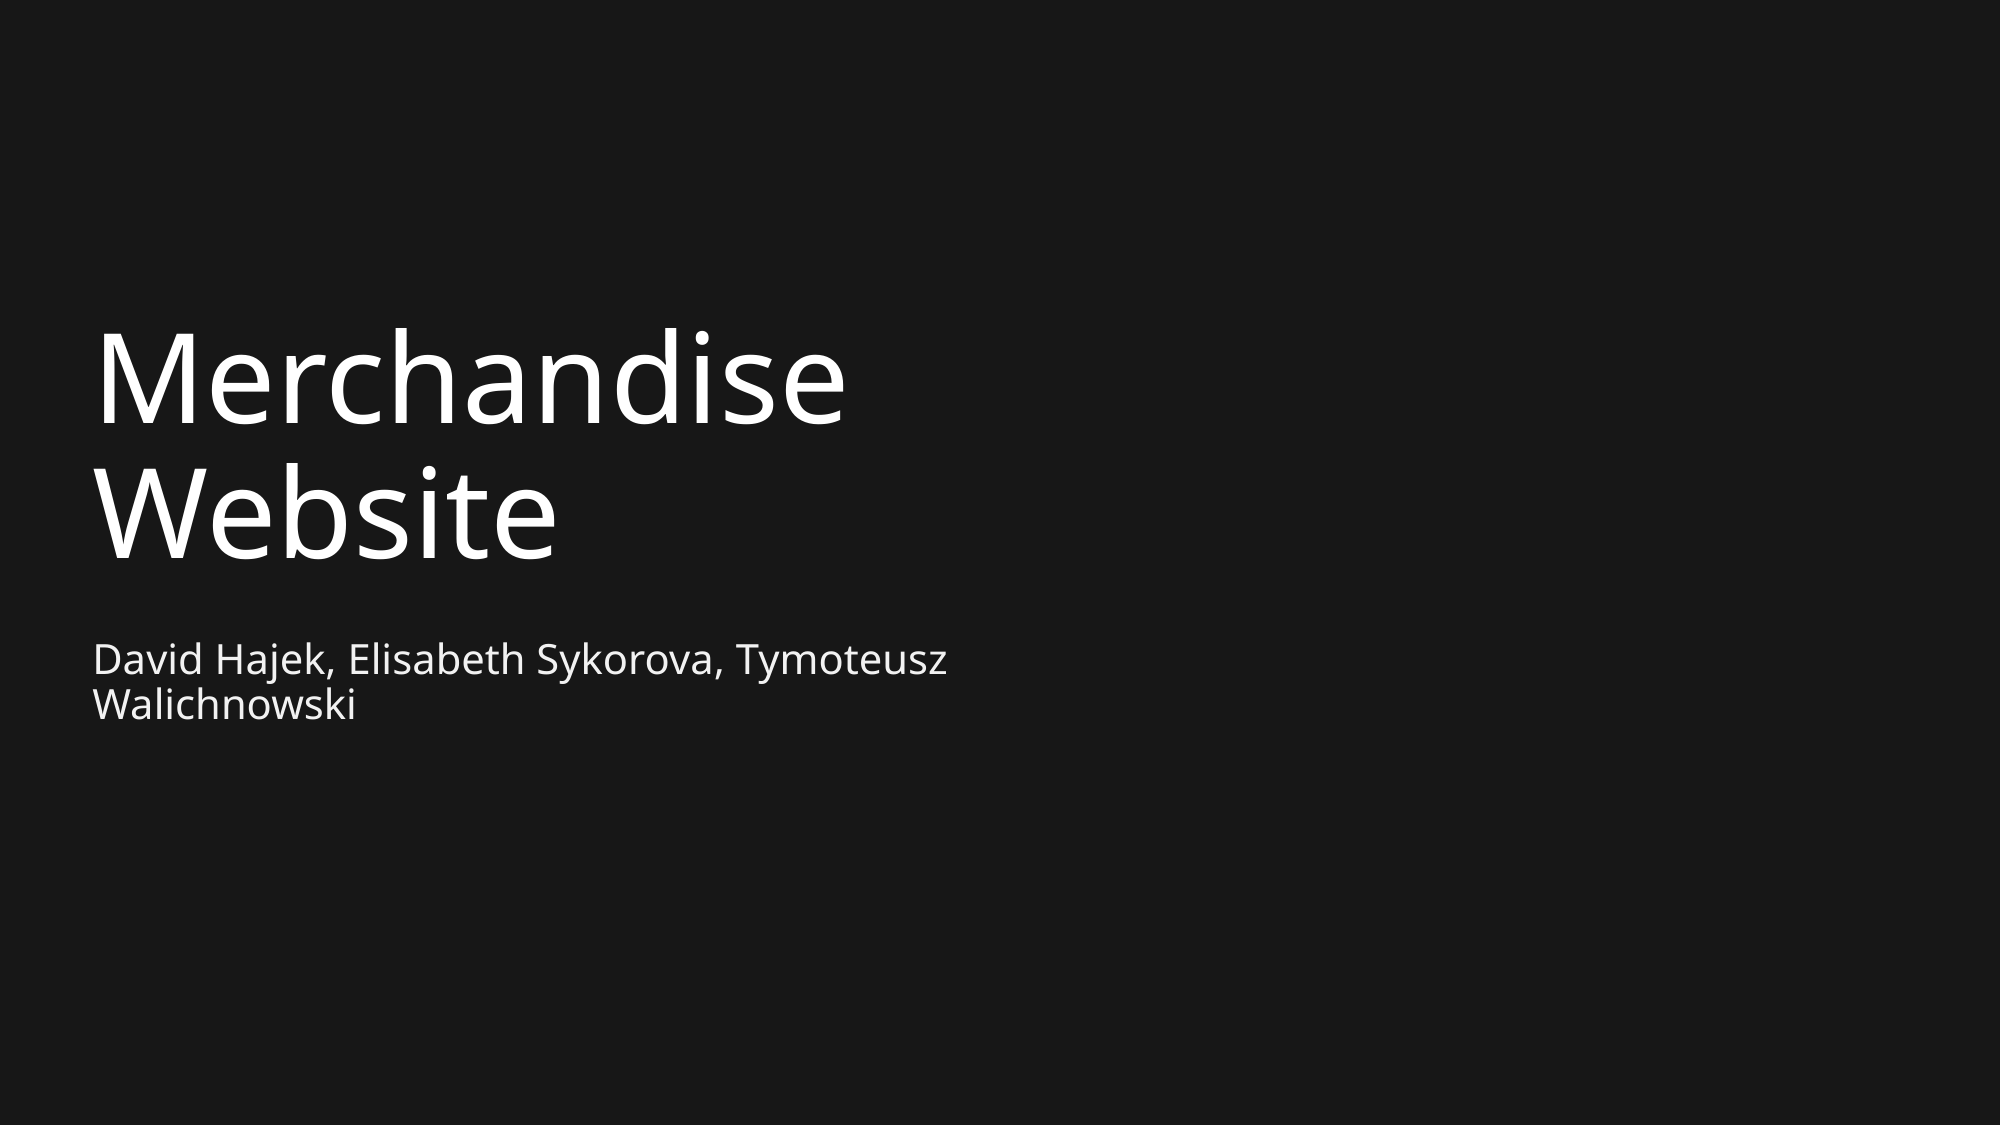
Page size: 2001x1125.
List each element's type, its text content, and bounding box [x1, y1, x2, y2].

title Merchandise Website [77, 300, 1111, 593]
subtitle David Hajek, Elisabeth Sykorova, Tymoteusz Walichnowski [77, 631, 981, 903]
